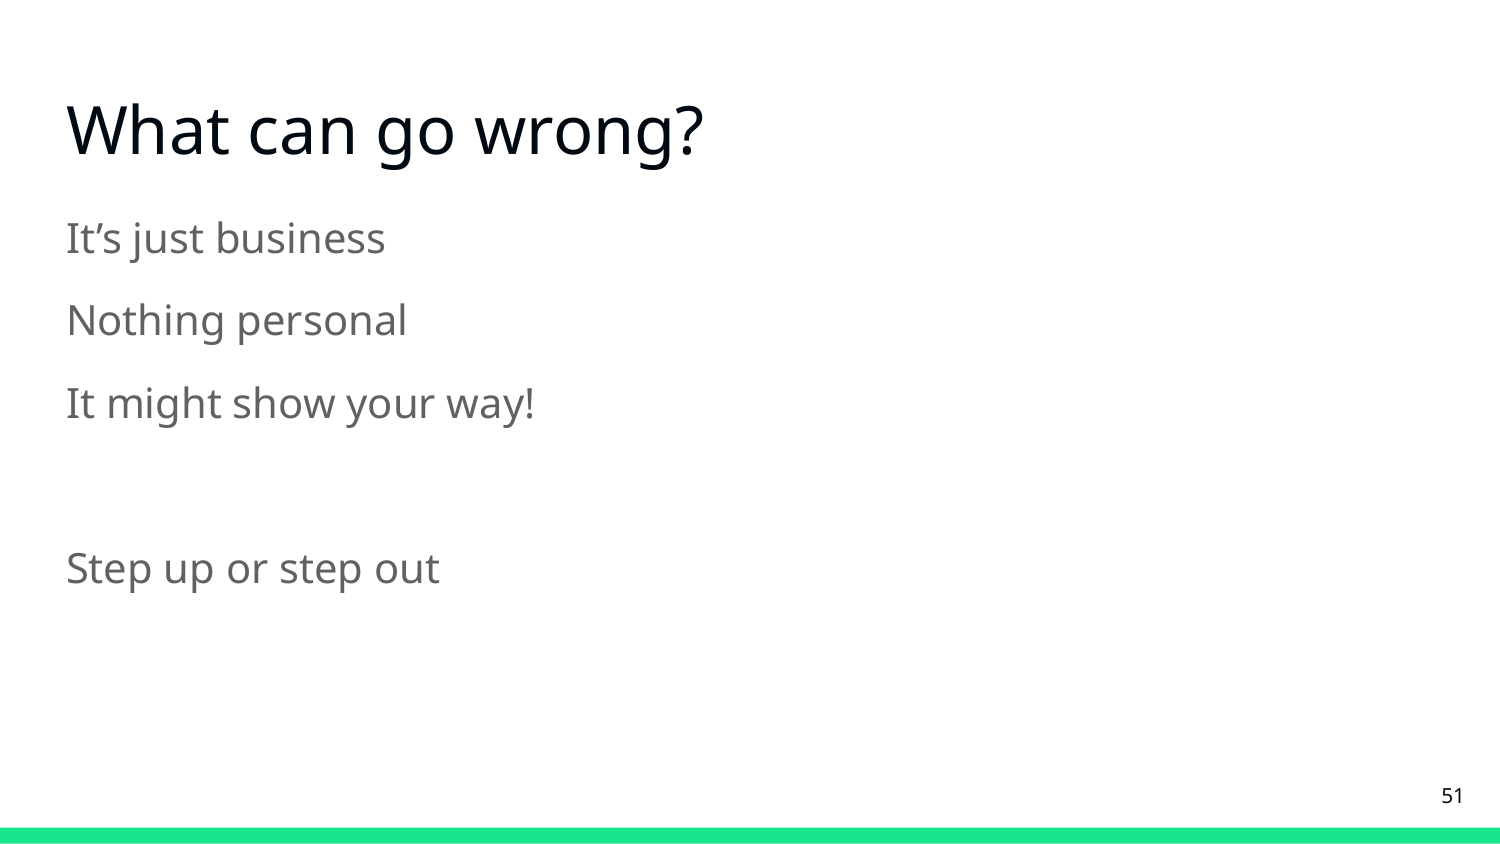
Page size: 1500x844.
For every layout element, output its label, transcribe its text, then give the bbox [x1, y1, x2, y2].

title What can go wrong? [51, 72, 1449, 167]
list It’s just business Nothing personal It might show your way! Step up or step out [51, 189, 1449, 750]
slide_number ‹#› [1389, 764, 1480, 830]
